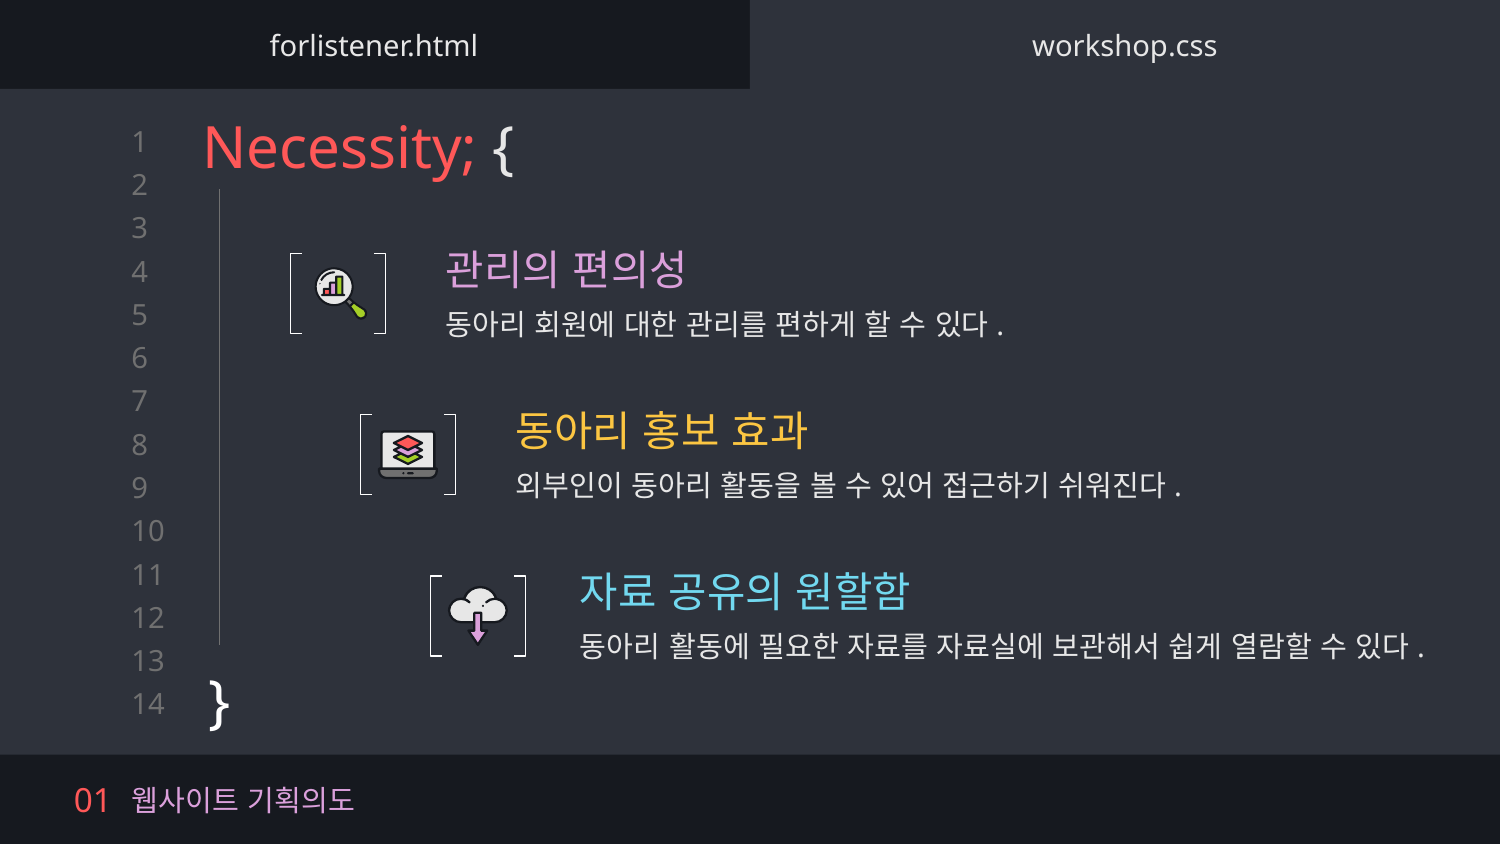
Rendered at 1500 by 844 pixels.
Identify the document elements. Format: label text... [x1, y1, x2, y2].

subtitle 동아리 홍보 효과 [500, 401, 1323, 458]
subtitle 웹사이트 기획의도 [116, 770, 915, 829]
title Necessity; { [187, 95, 1384, 185]
subtitle 관리의 편의성 [430, 240, 1253, 297]
text_box } [177, 648, 261, 749]
subtitle 동아리 활동에 필요한 자료를 자료실에 보관해서 쉽게 열람할 수 있다. [564, 613, 1473, 670]
text_box 01 [56, 778, 130, 821]
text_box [290, 253, 386, 334]
subtitle 자료 공유의 원할함 [564, 563, 1387, 619]
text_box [360, 414, 456, 495]
subtitle 동아리 회원에 대한 관리를 편하게 할 수 있다. [430, 297, 1253, 353]
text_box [430, 575, 526, 657]
subtitle forlistener.html [0, 15, 749, 74]
subtitle workshop.css [750, 15, 1500, 74]
subtitle 외부인이 동아리 활동을 볼 수 있어 접근하기 쉬워진다. [500, 458, 1323, 514]
